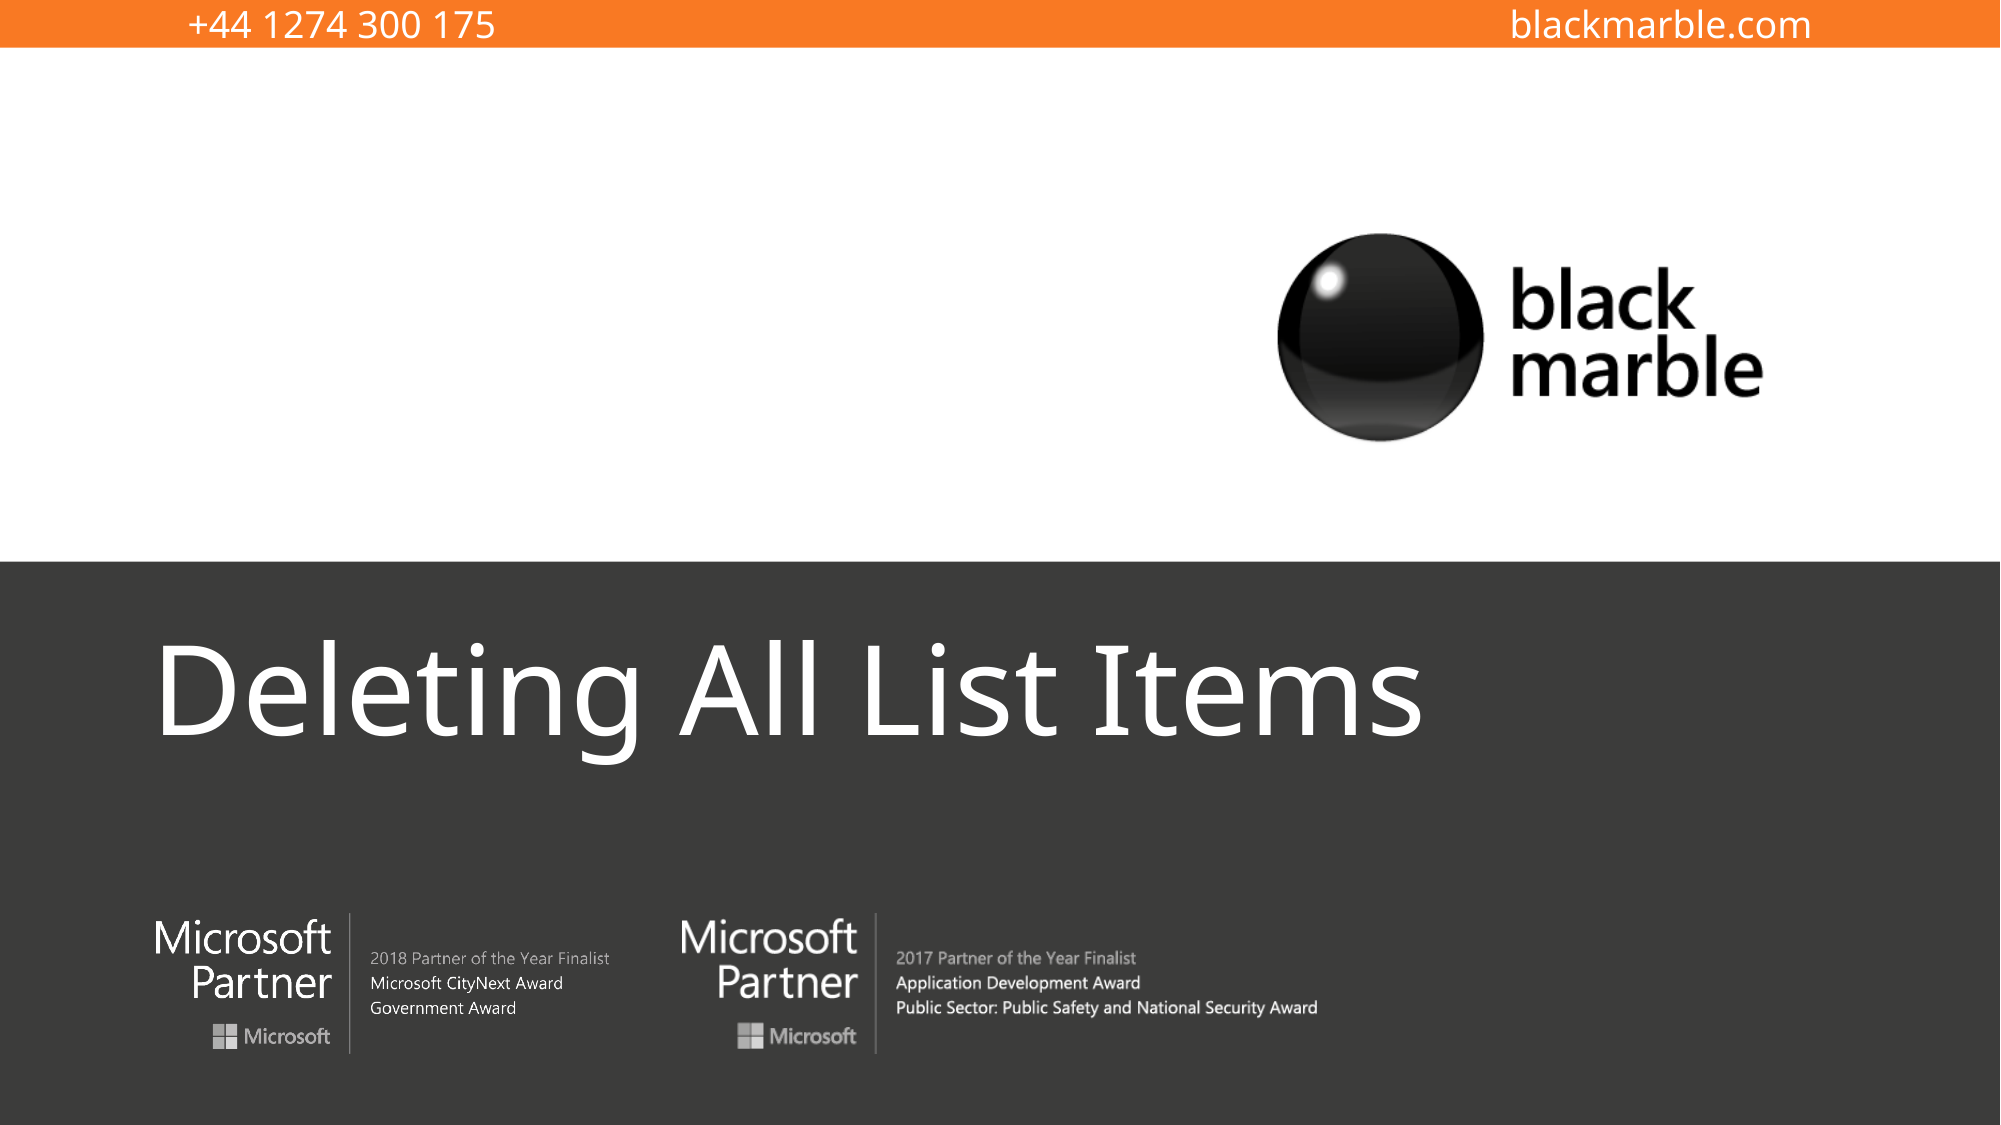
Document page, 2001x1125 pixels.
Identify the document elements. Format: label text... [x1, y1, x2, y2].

picture [1263, 224, 1770, 454]
title Deleting All List Items [136, 566, 1862, 771]
picture [682, 913, 1317, 1054]
picture [156, 913, 609, 1054]
